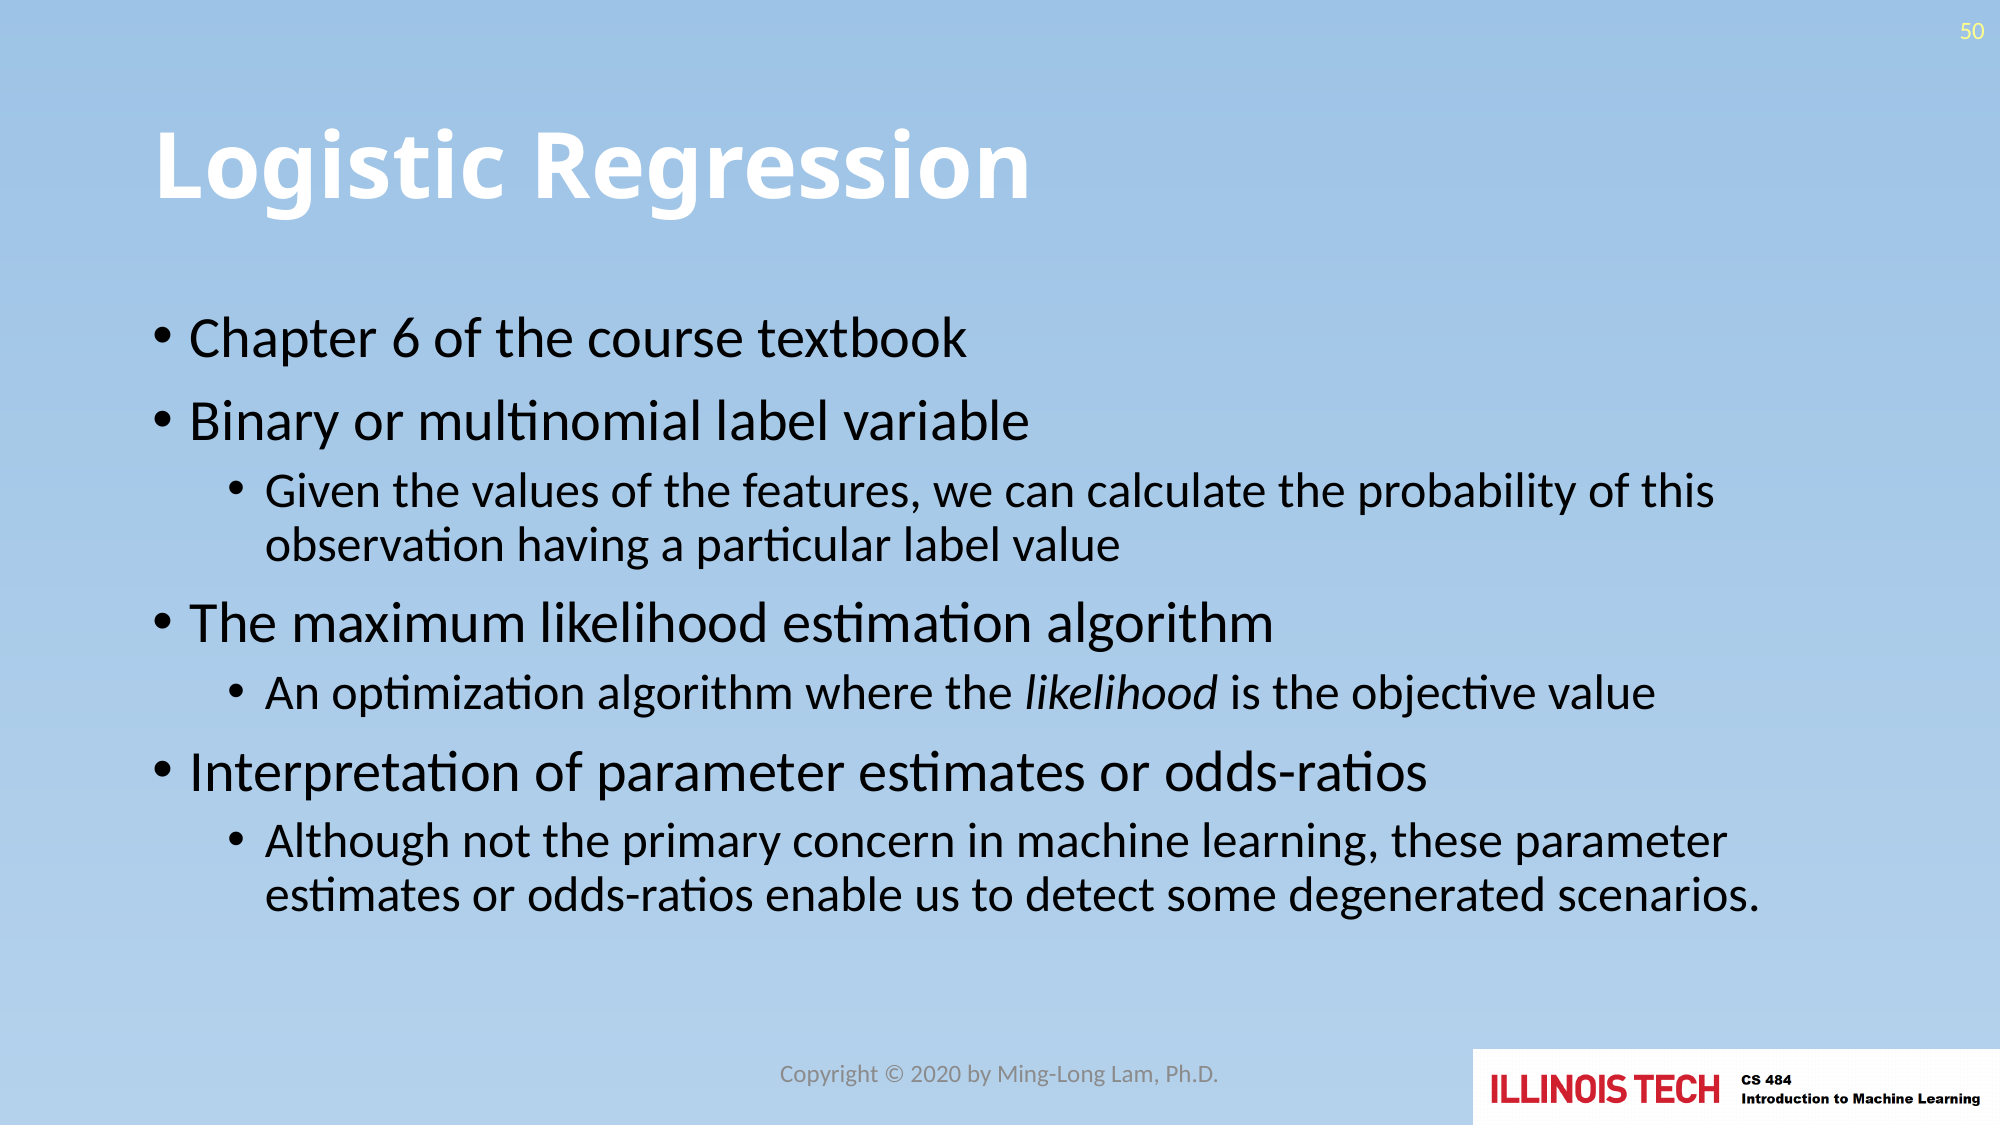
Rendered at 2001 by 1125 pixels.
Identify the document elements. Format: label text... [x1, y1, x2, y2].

list Chapter 6 of the course textbook Binary or multinomial label variable Given the values of the features, we can calculate the probability of this observation having a particular label value The maximum likelihood estimation algorithm An optimization algorithm where the likelihood is the objective value Interpretation of parameter estimates or odds-ratios Although not the primary concern in machine learning, these parameter estimates or odds-ratios enable us to detect some degenerated scenarios. [137, 299, 1863, 1014]
slide_number 50 [1550, 0, 2000, 60]
footer Copyright © 2020 by Ming-Long Lam, Ph.D. [662, 1042, 1338, 1103]
title Logistic Regression [137, 59, 1863, 278]
picture [1473, 1049, 2000, 1125]
